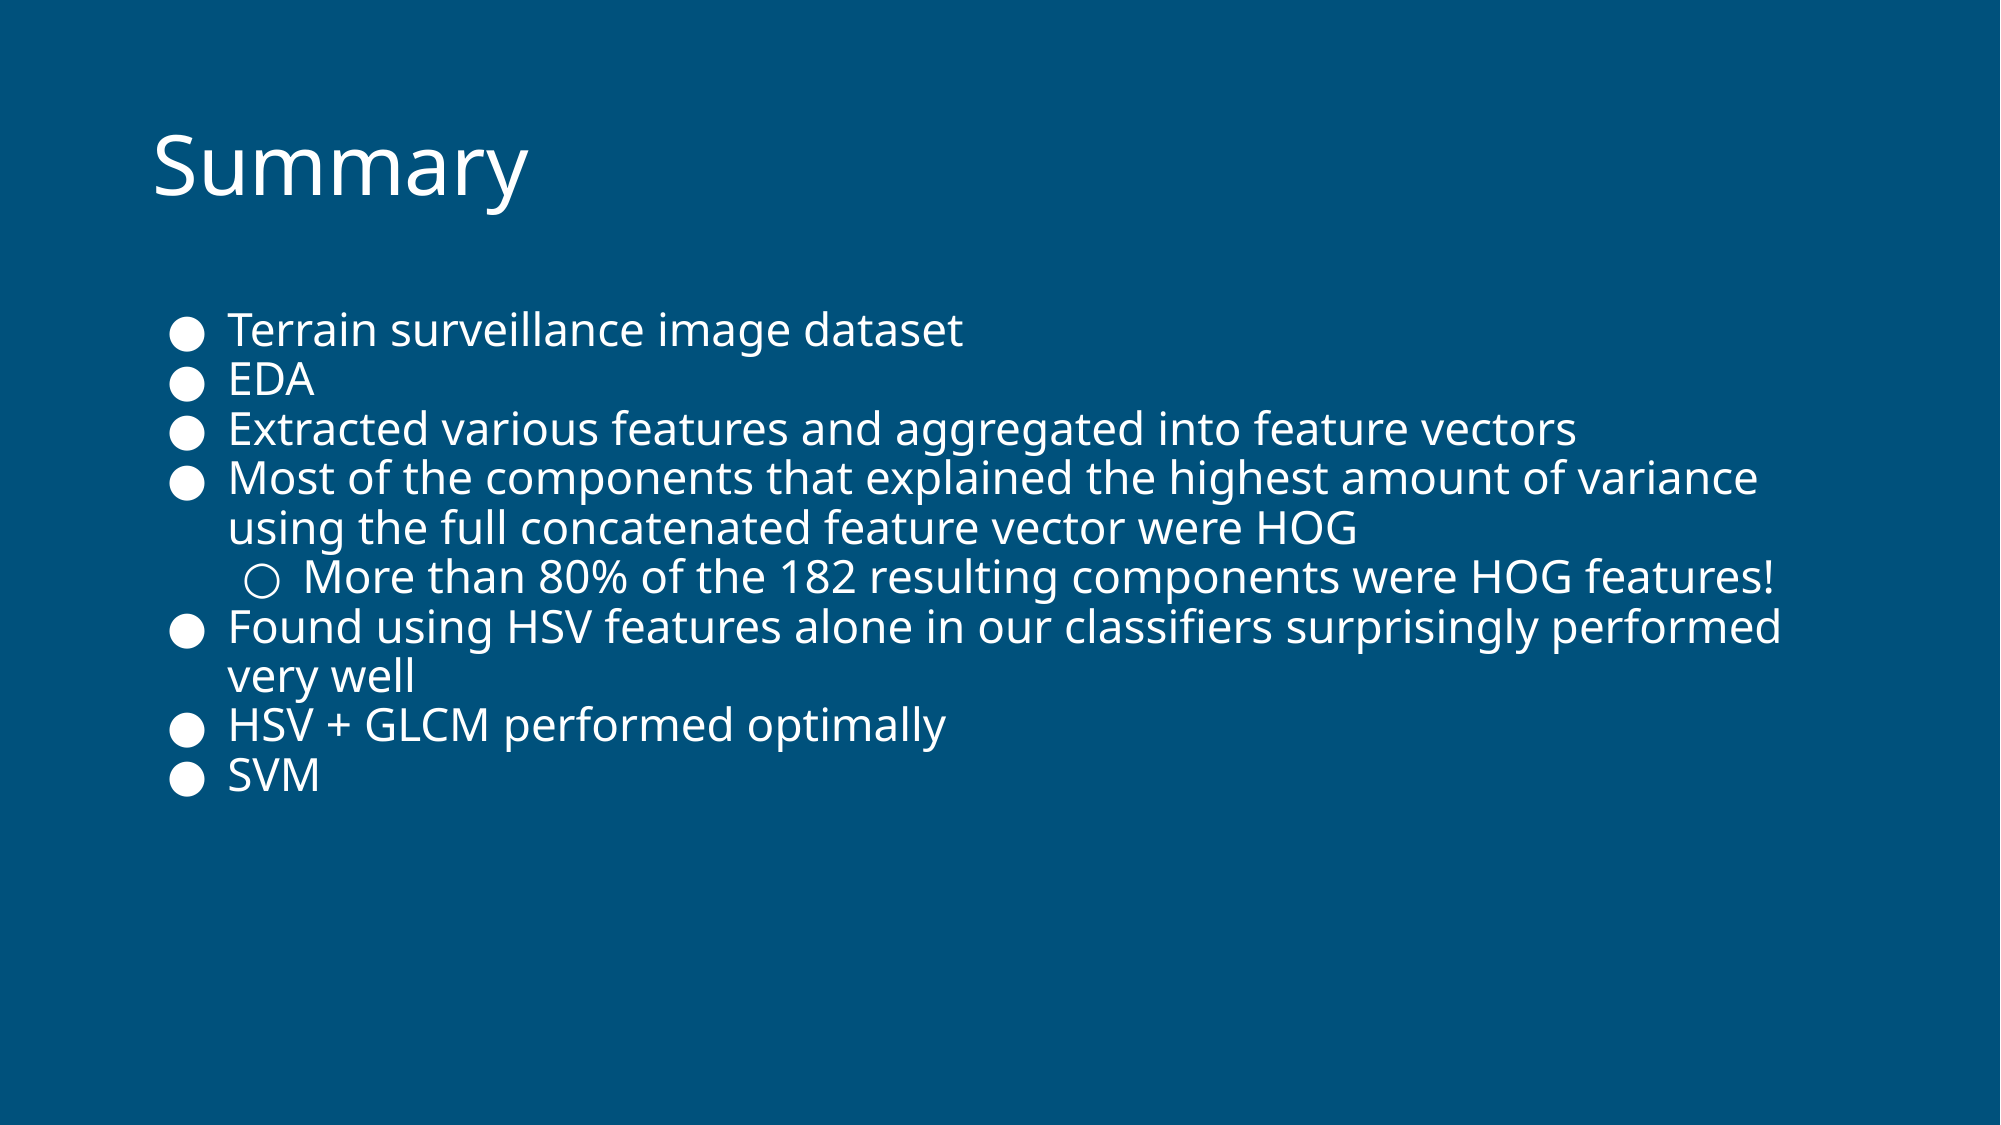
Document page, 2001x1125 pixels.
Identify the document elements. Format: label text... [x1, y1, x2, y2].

list Terrain surveillance image dataset EDA Extracted various features and aggregated into feature vectors Most of the components that explained the highest amount of variance using the full concatenated feature vector were HOG More than 80% of the 182 resulting components were HOG features! Found using HSV features alone in our classifiers surprisingly performed very well HSV + GLCM performed optimally SVM [137, 299, 1863, 1014]
title Summary [137, 59, 1863, 278]
